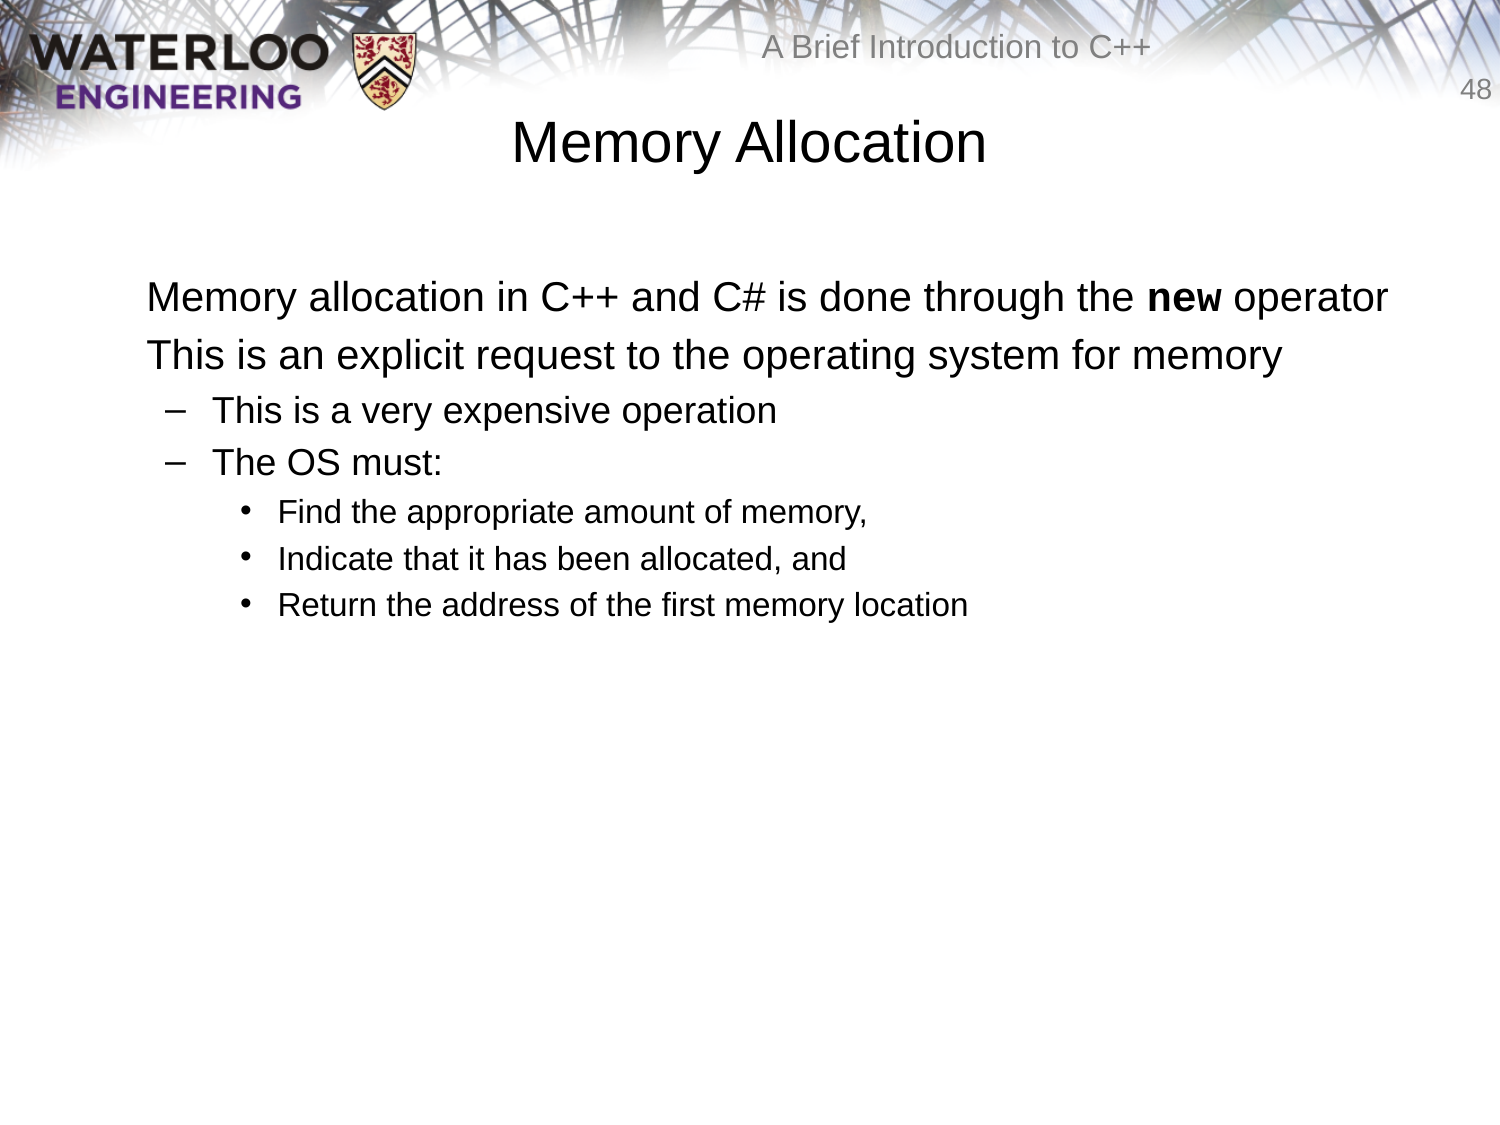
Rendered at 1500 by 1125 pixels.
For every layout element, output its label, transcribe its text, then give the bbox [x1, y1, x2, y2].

picture [0, 0, 1500, 1125]
list Memory allocation in C++ and C# is done through the new operator This is an explicit request to the operating system for memory This is a very expensive operation The OS must: Find the appropriate amount of memory, Indicate that it has been allocated, and Return the address of the first memory location [74, 262, 1426, 1006]
title Memory Allocation [74, 44, 1426, 233]
